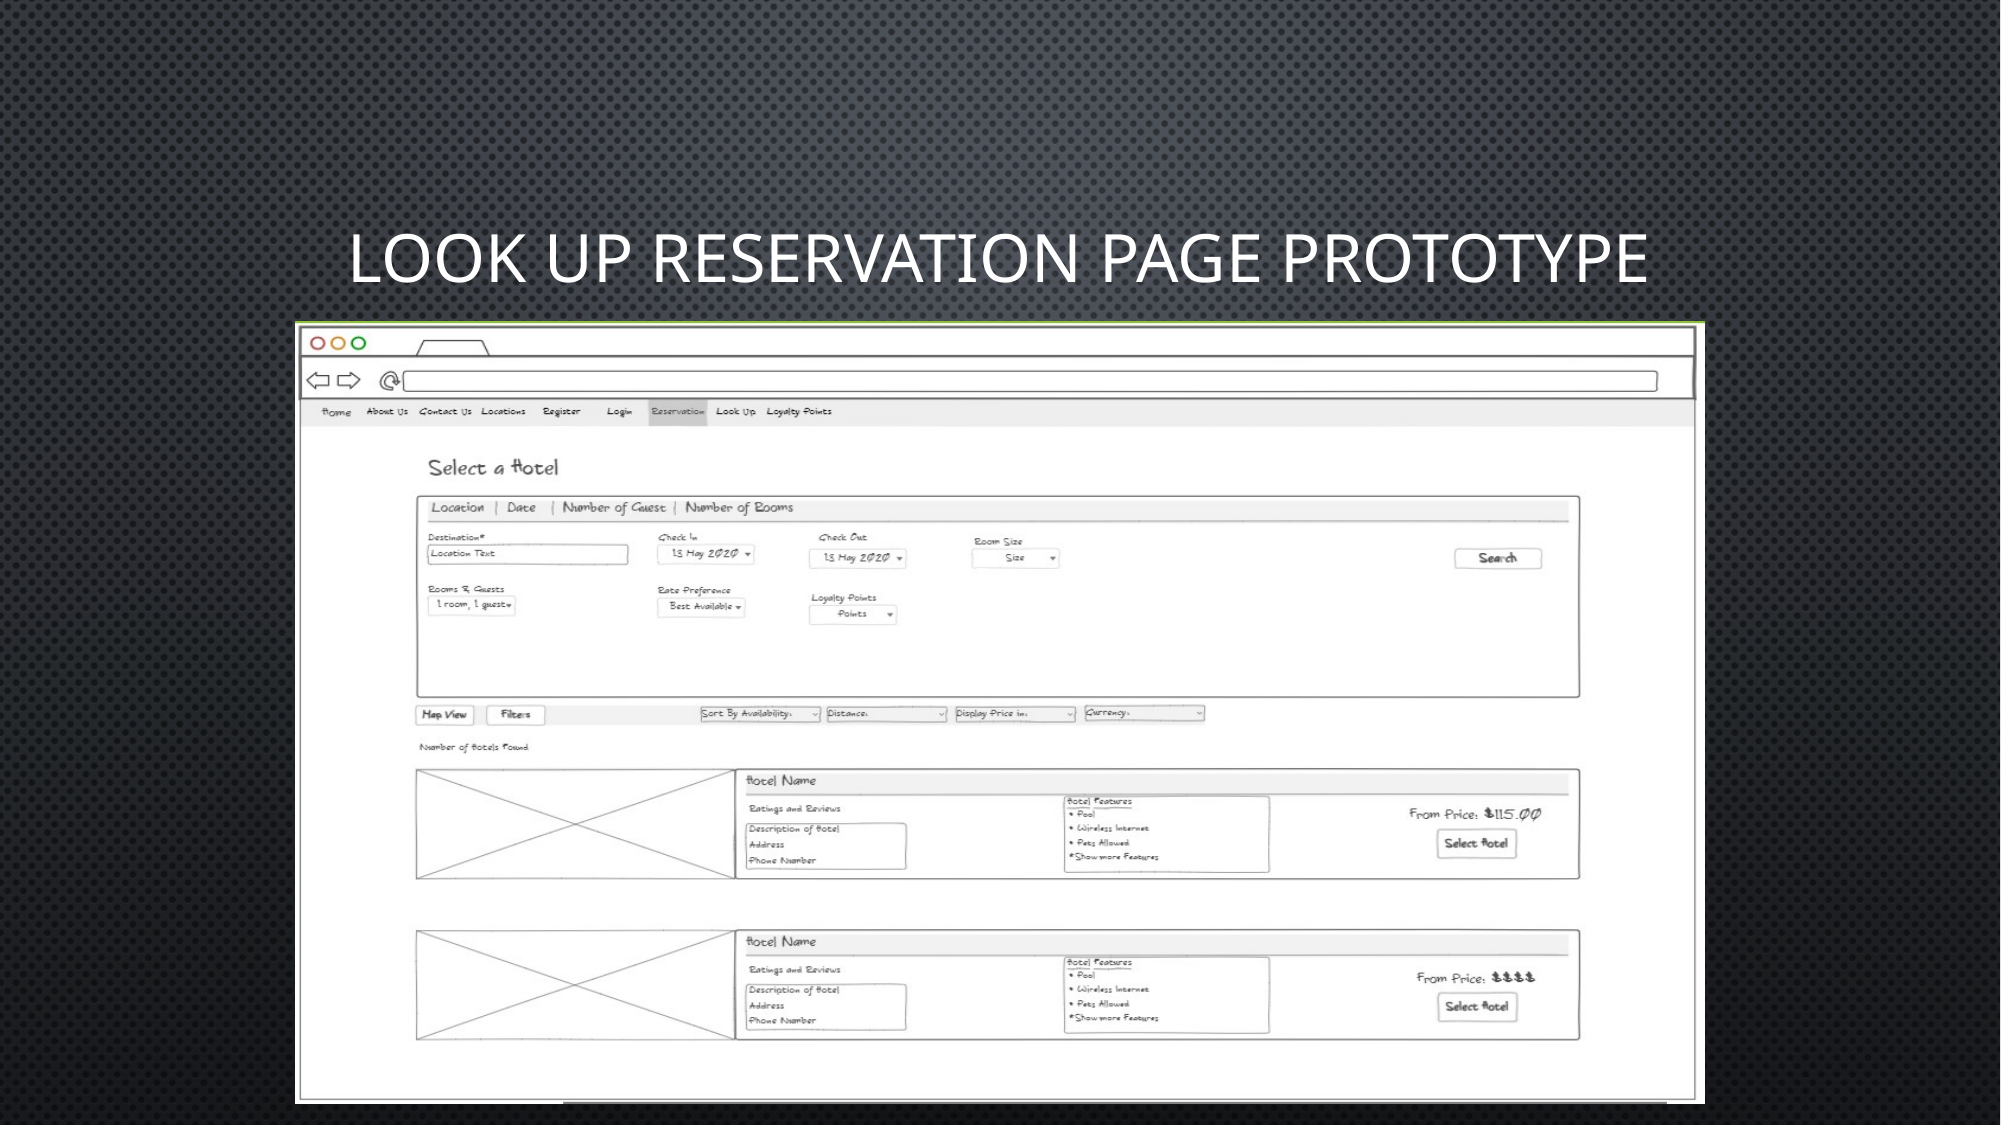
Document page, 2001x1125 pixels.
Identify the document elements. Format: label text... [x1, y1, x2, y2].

title Look up reservation Page prototype [187, 99, 1813, 413]
picture [295, 321, 1705, 1104]
